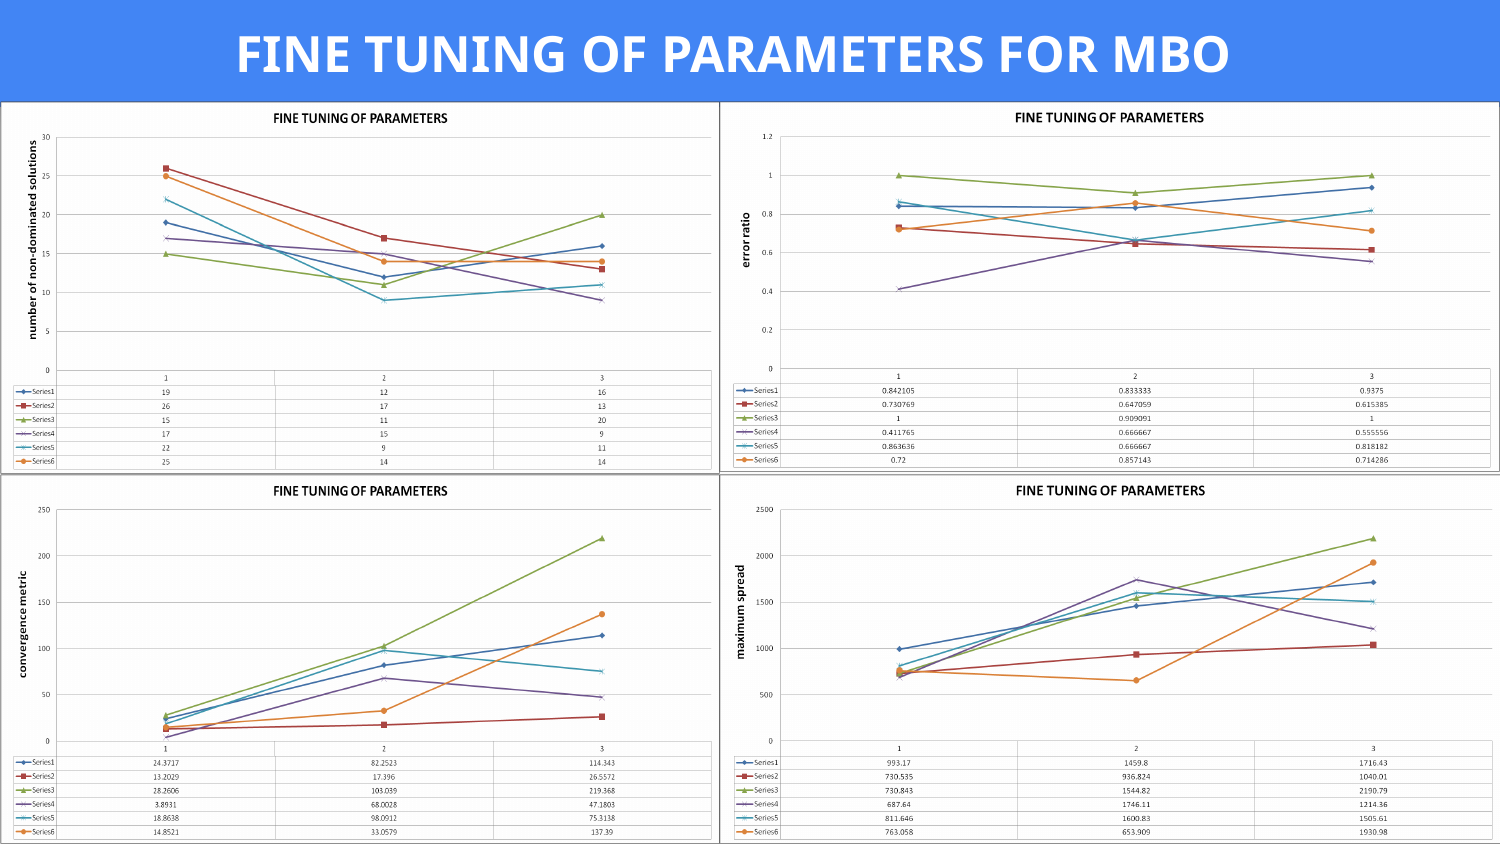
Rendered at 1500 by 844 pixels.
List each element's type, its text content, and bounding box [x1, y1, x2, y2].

picture [0, 101, 1500, 844]
title FINE TUNING OF PARAMETERS FOR MBO [16, 2, 1464, 99]
